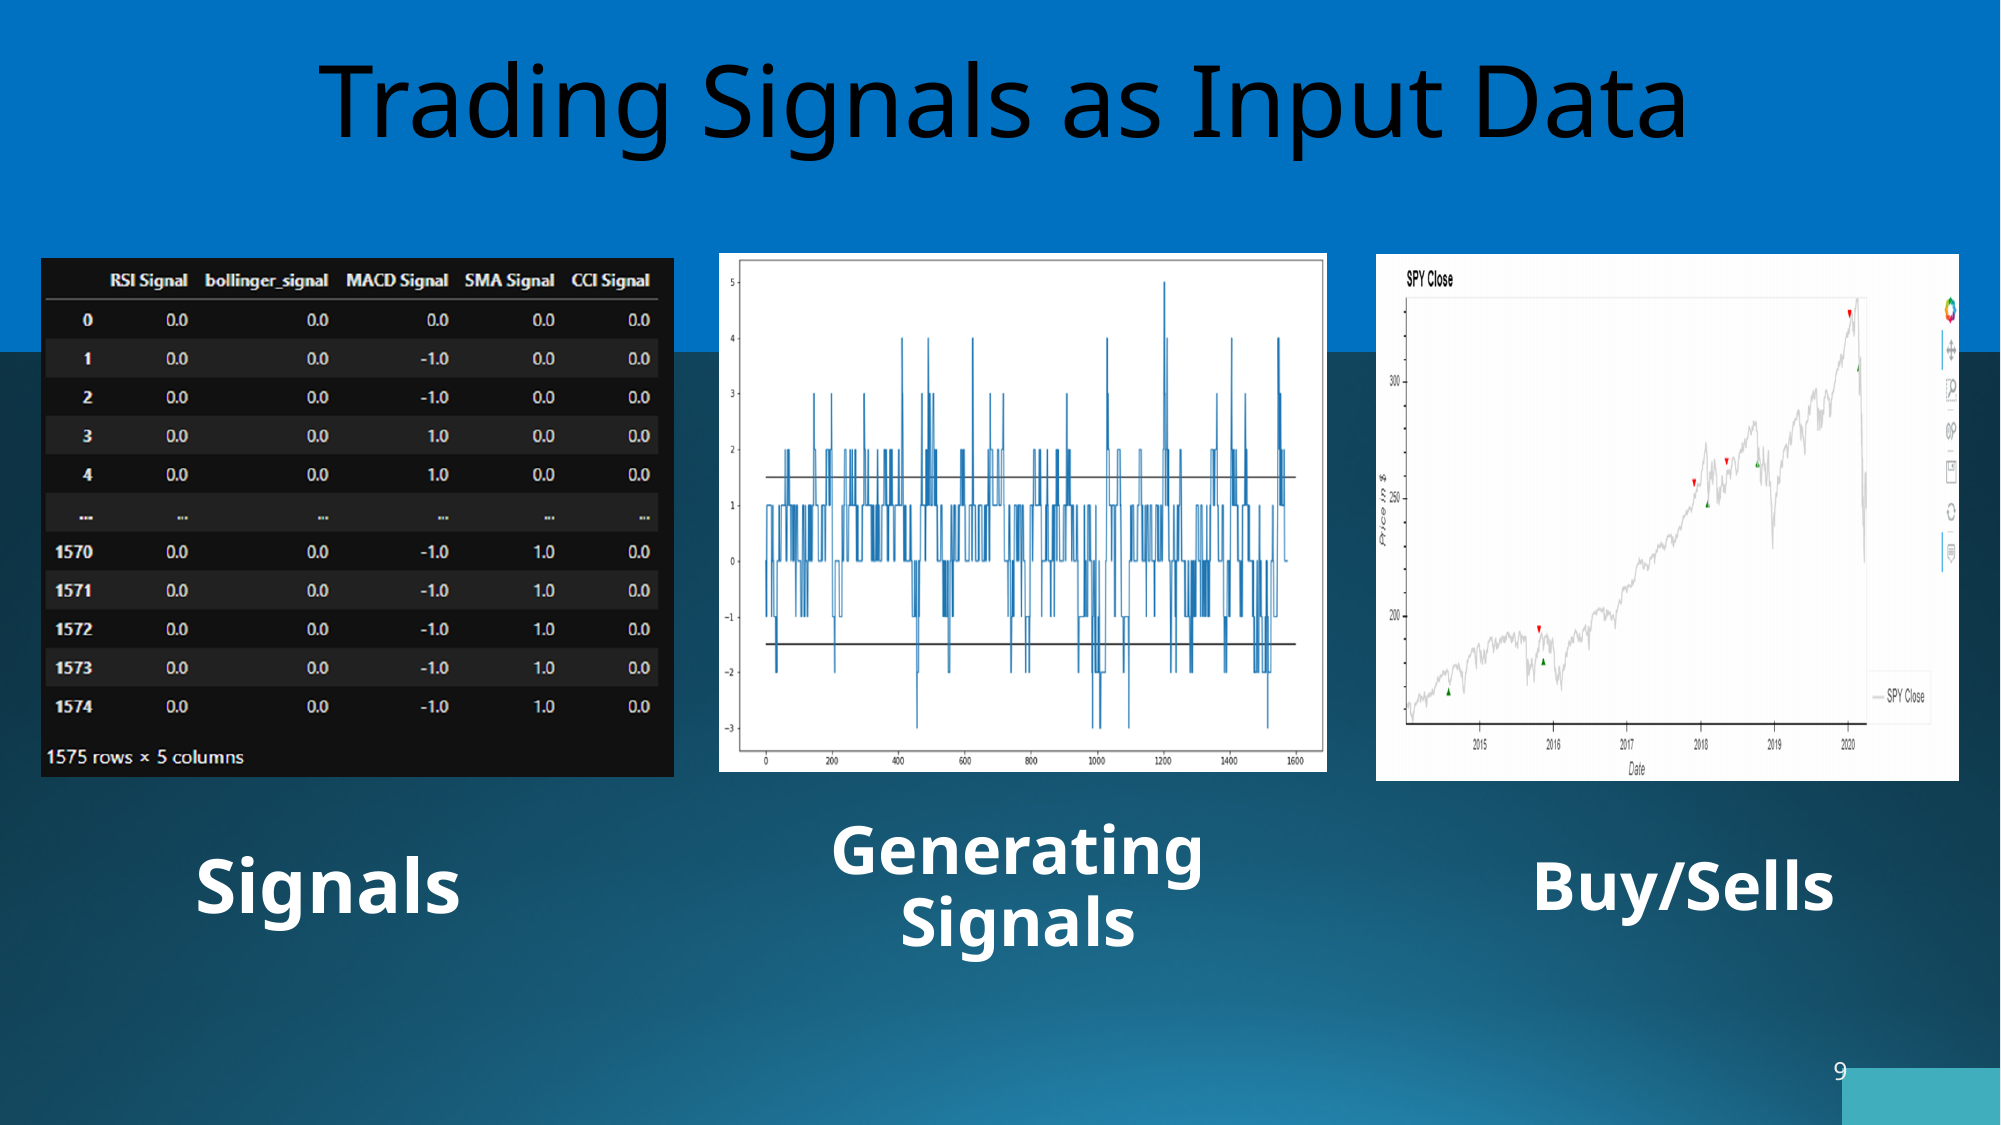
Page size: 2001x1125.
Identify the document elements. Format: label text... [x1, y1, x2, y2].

picture [0, 0, 2001, 1125]
list Signals [180, 867, 738, 911]
text_box Generating Signals [739, 867, 1297, 911]
slide_number 9 [1412, 1042, 1863, 1103]
title Trading Signals as Input Data [60, 42, 1951, 167]
text_box Buy/Sells [1516, 867, 2000, 911]
